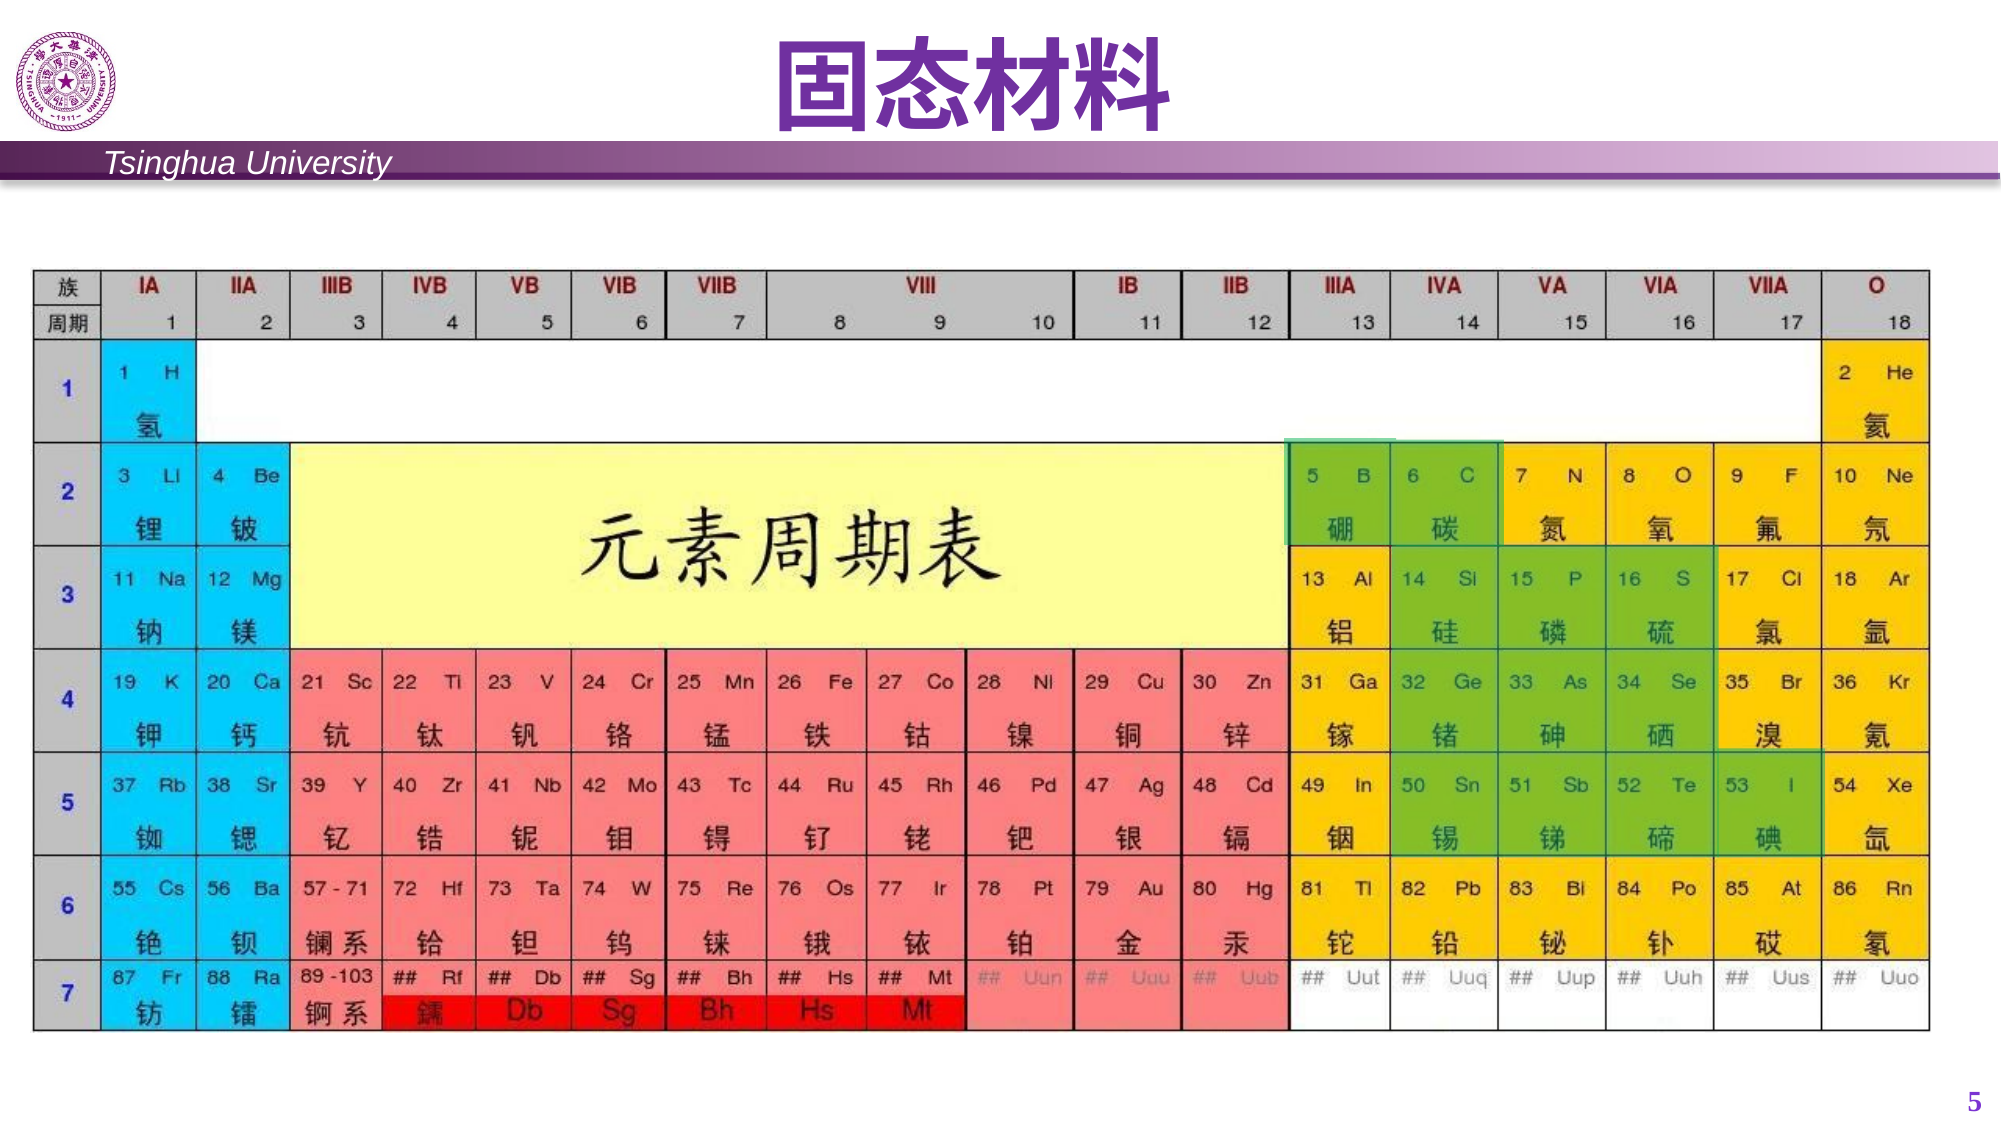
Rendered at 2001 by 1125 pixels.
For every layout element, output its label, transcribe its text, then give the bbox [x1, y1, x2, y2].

picture [29, 267, 1932, 1034]
title 固态材料 [109, 0, 1835, 192]
picture [16, 32, 109, 132]
slide_number 5 [1827, 1076, 1998, 1124]
